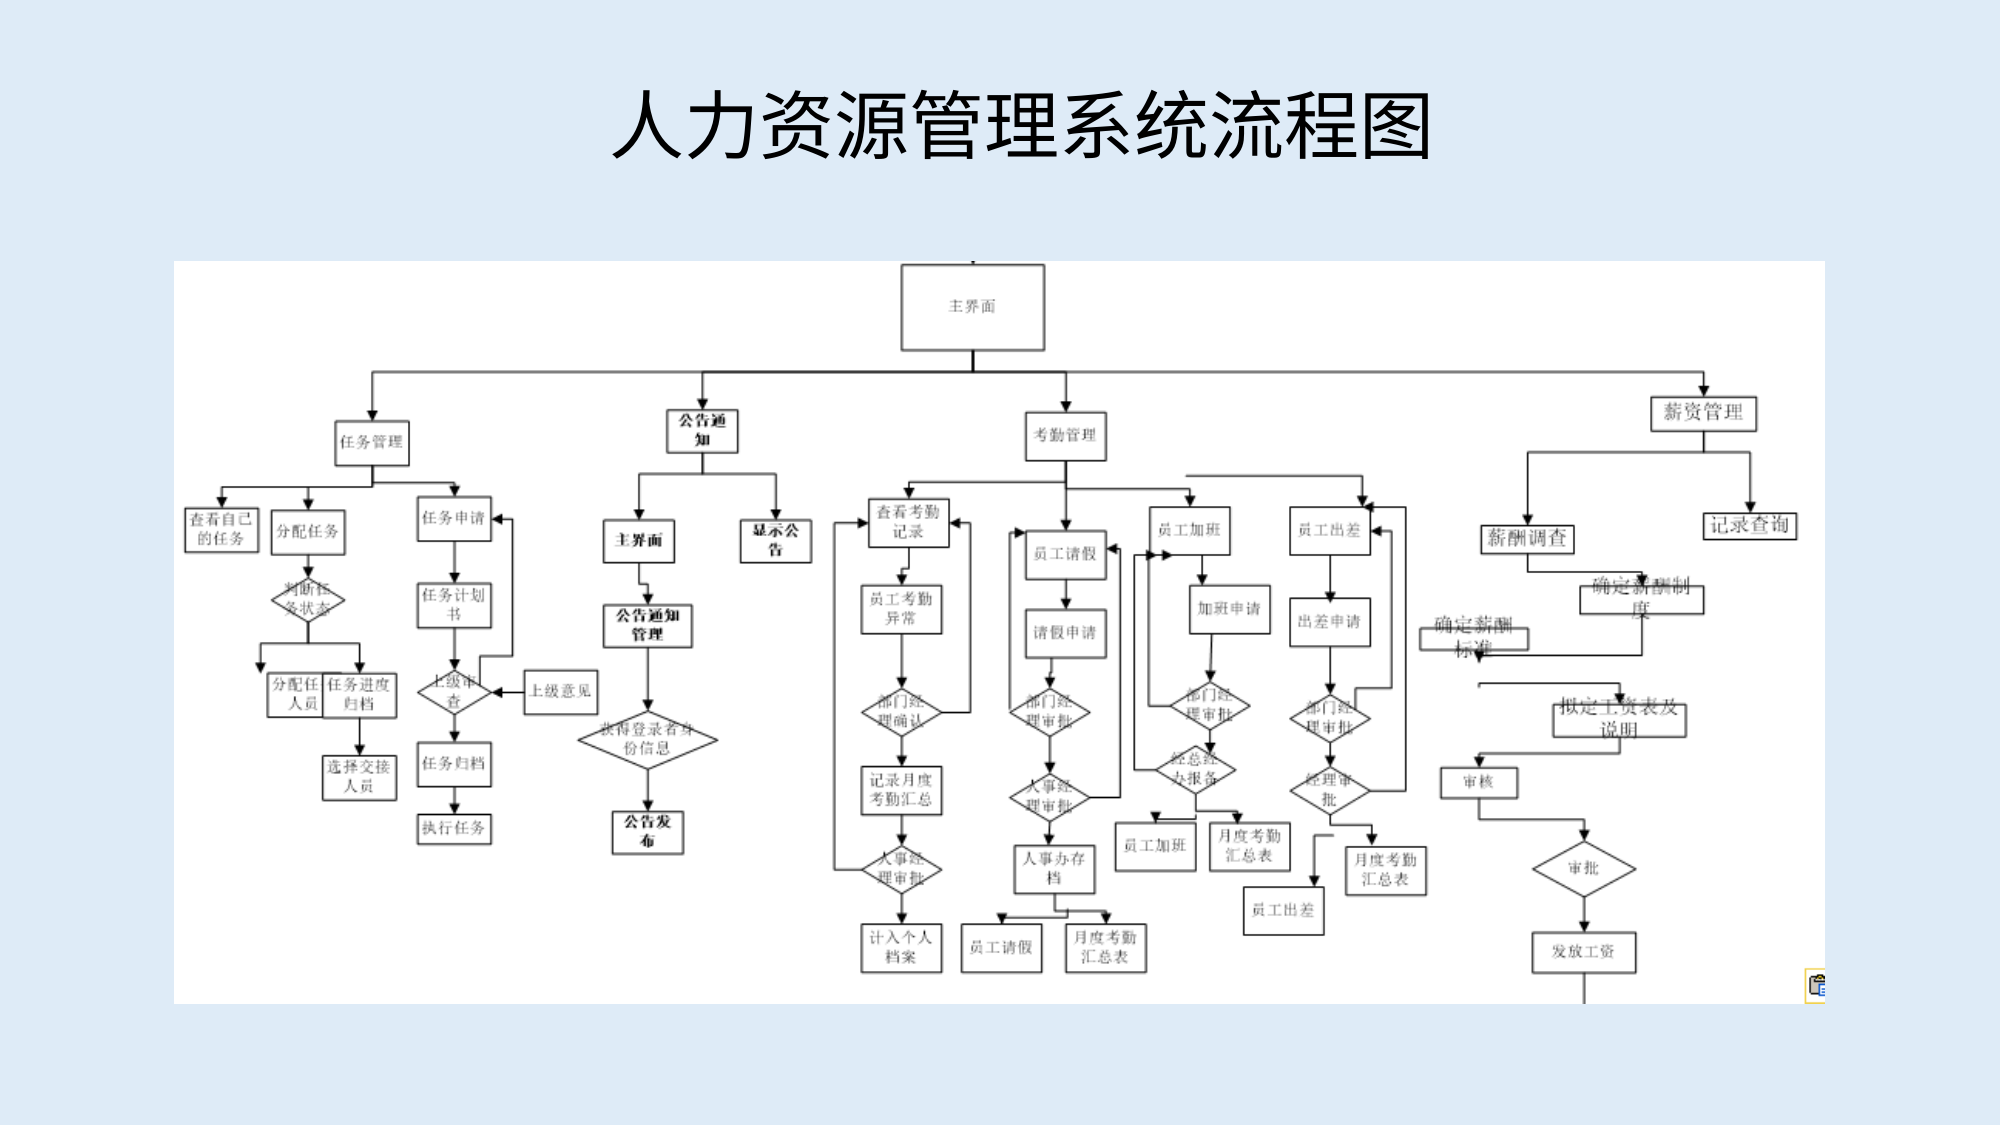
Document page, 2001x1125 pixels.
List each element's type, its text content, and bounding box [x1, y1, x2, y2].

text_box 人力资源管理系统流程图 [595, 70, 1459, 176]
picture [174, 261, 1825, 1004]
